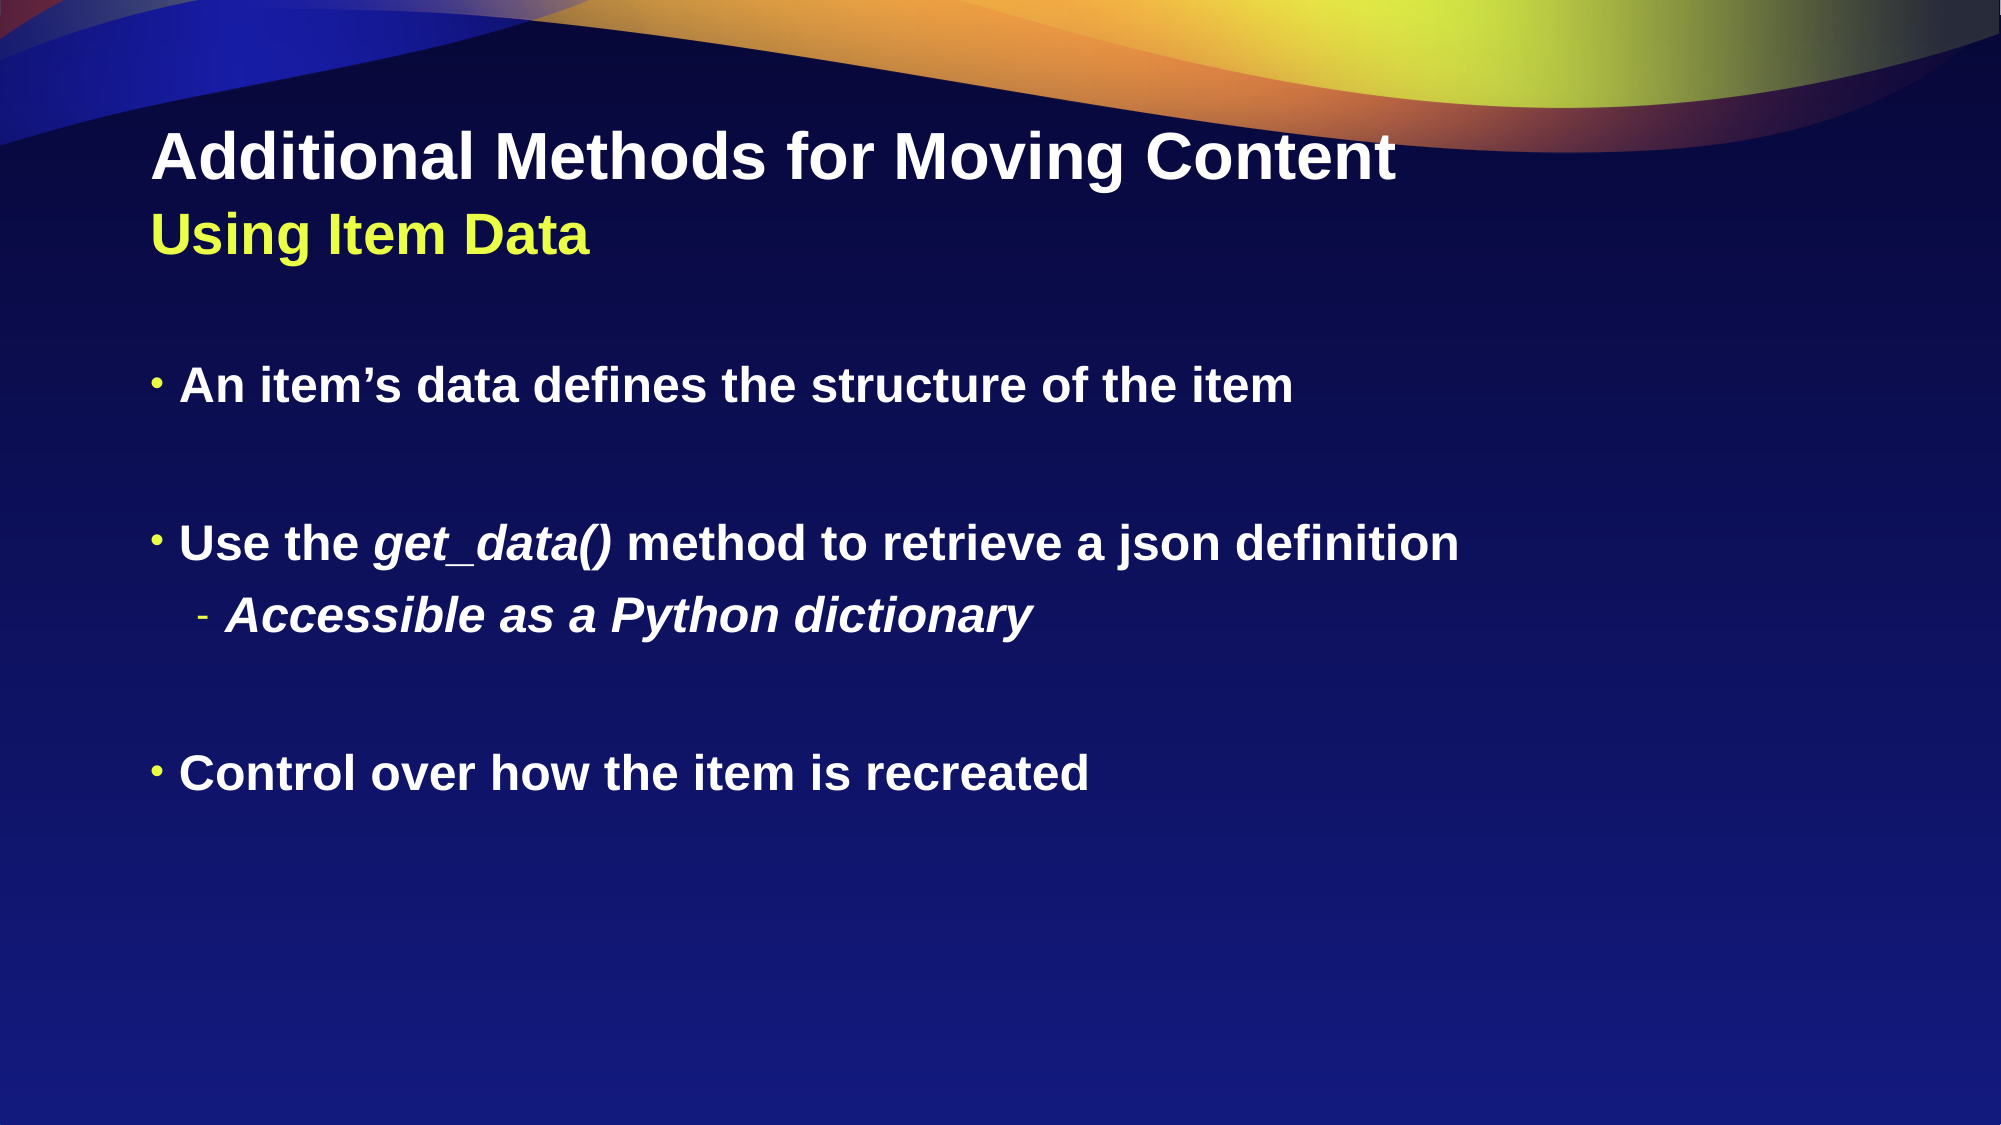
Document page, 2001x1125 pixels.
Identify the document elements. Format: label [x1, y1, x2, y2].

text_box [0, 0, 2000, 1125]
